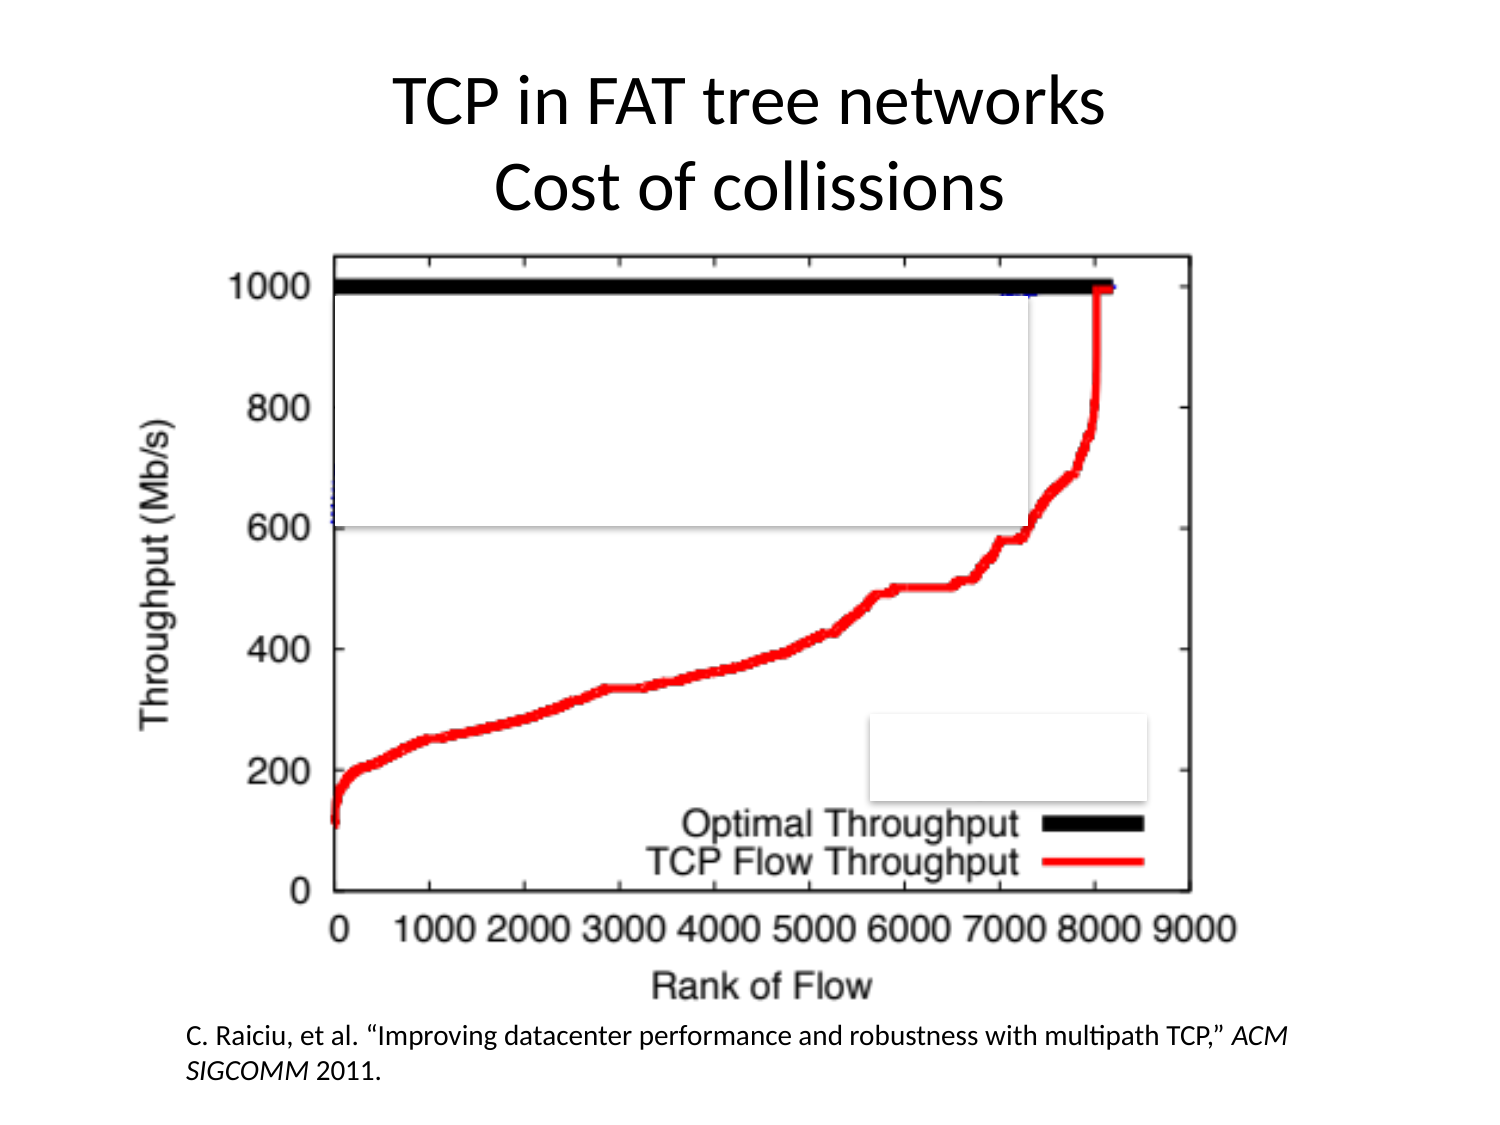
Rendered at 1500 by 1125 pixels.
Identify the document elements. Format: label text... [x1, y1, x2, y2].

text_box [102, 211, 1243, 1010]
title TCP in FAT tree networks Cost of collissions [75, 45, 1425, 233]
text_box C. Raiciu, et al. “Improving datacenter performance and robustness with multipath TCP,” ACM SIGCOMM 2011. [171, 1009, 1387, 1094]
